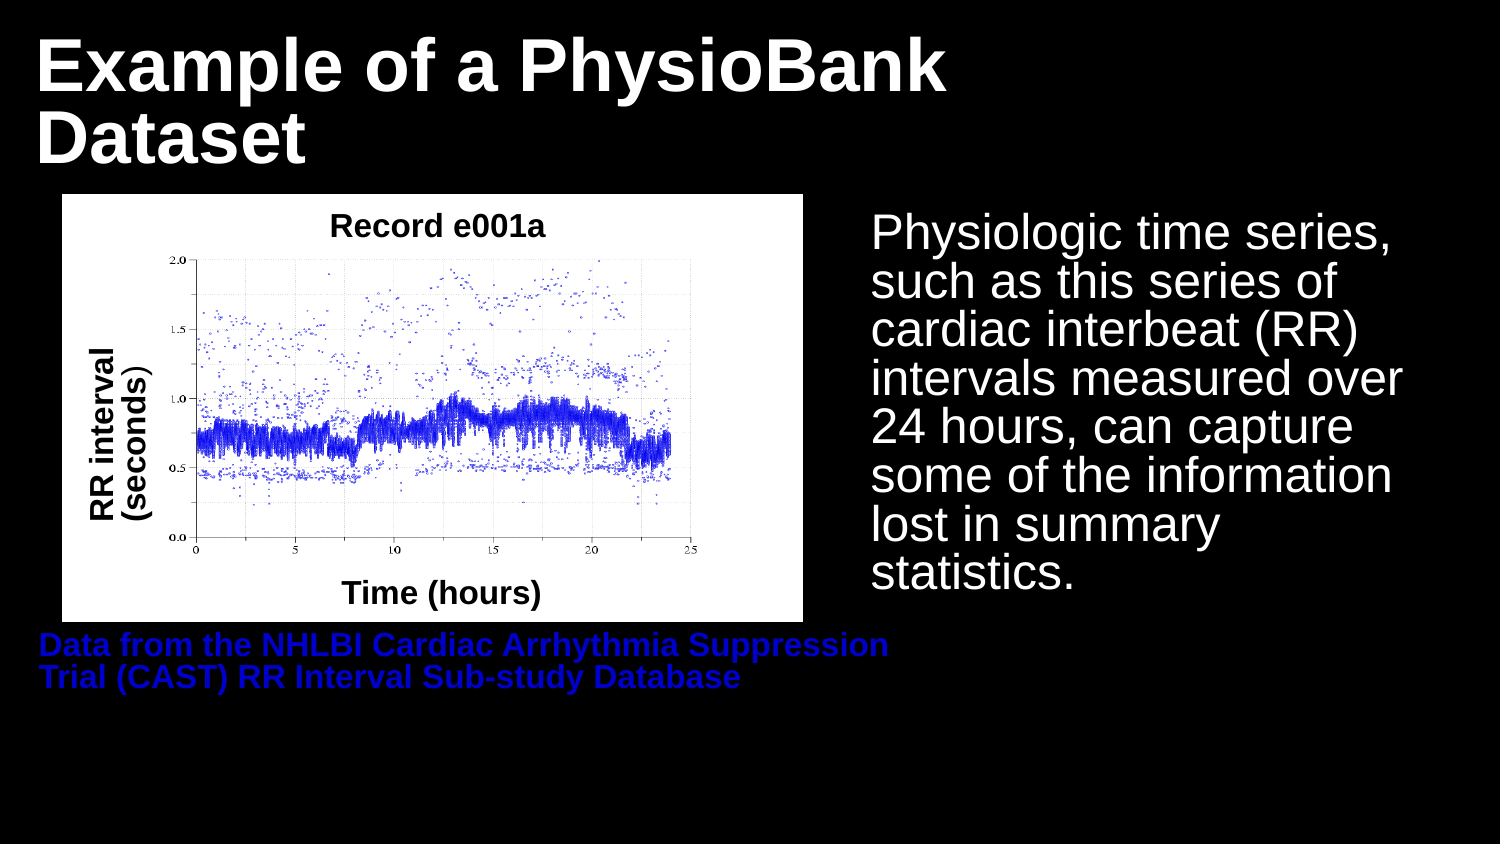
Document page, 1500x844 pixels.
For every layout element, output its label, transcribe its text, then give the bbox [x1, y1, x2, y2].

text_box Example of a PhysioBank Dataset [21, 25, 1233, 187]
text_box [61, 194, 804, 623]
text_box Data from the NHLBI Cardiac Arrhythmia Suppression Trial (CAST) RR Interval Sub-study Database [23, 623, 833, 740]
text_box Physiologic time series, such as this series of cardiac interbeat (RR) intervals measured over 24 hours, can capture some of the information lost in summary statistics. [855, 203, 1423, 547]
